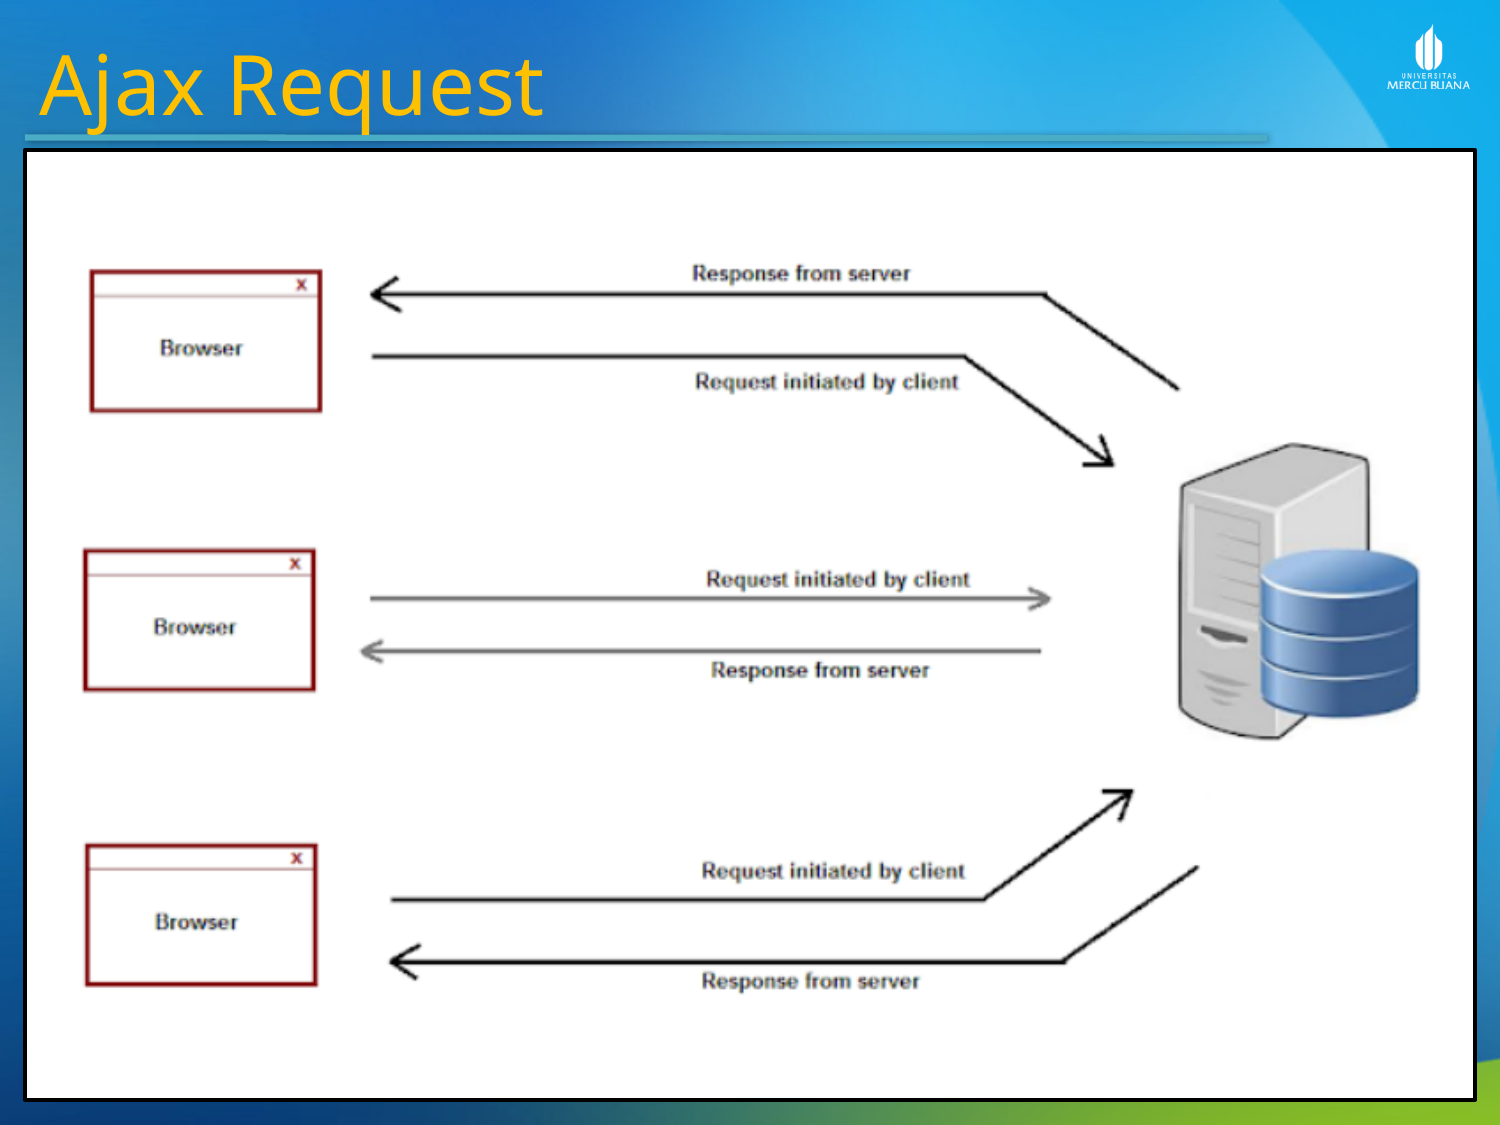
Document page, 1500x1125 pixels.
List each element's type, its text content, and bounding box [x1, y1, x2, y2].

text_box [23, 148, 1477, 1102]
picture [0, 0, 1500, 1125]
list Ajax Request [24, 24, 1213, 148]
